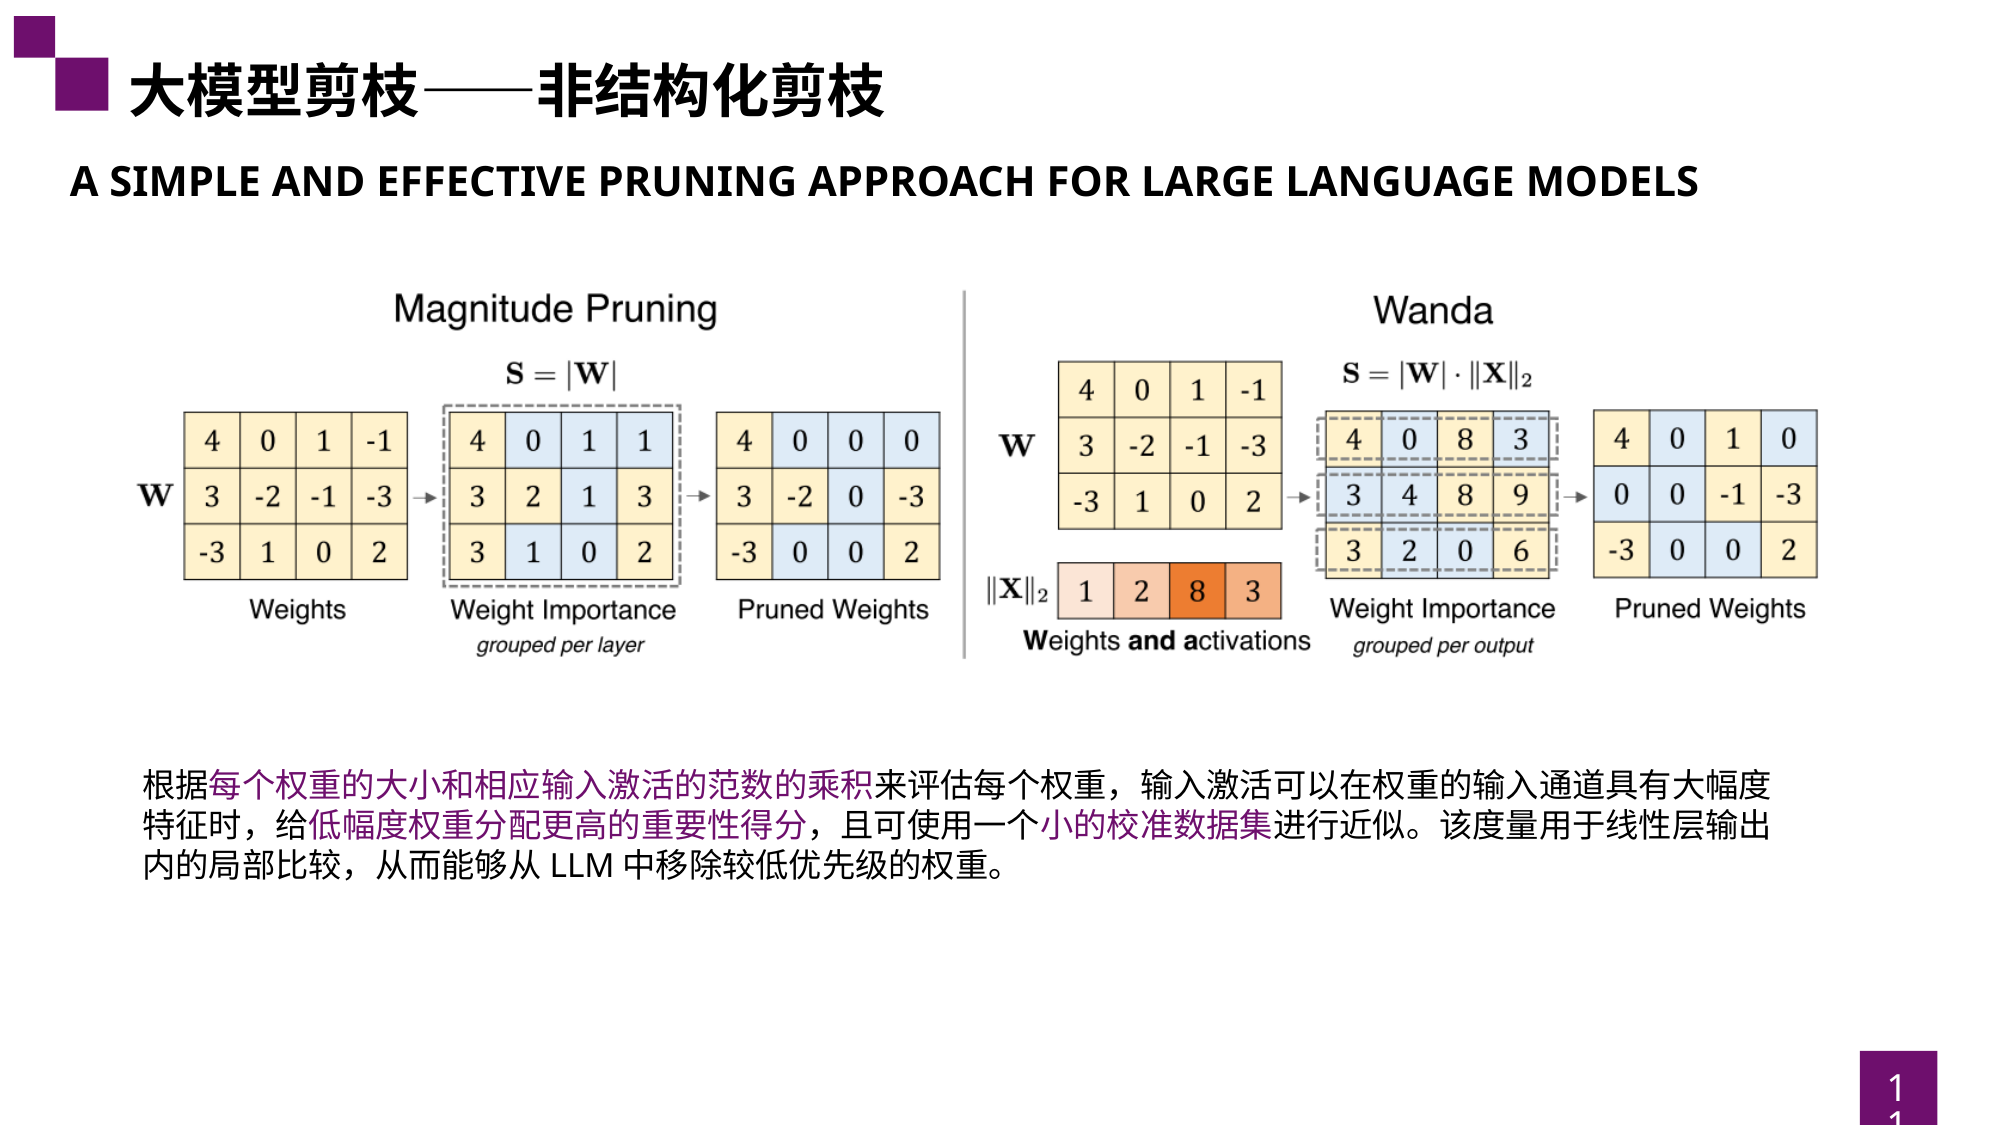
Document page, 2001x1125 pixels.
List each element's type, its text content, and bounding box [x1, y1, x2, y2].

text_box [1859, 1050, 1939, 1125]
text_box [54, 57, 109, 112]
text_box [13, 15, 56, 59]
text_box 大模型剪枝——非结构化剪枝 [113, 47, 1000, 132]
text_box A SIMPLE AND EFFECTIVE PRUNING APPROACH FOR LARGE LANGUAGE MODELS [55, 146, 1938, 212]
text_box 根据每个权重的大小和相应输入激活的范数的乘积来评估每个权重，输入激活可以在权重的输入通道具有大幅度特征时，给低幅度权重分配更高的重要性得分，且可使用一个小的校准数据集进行近似。该度量用于线性层输出内的局部比较，从而能够从LLM中移除较低优先级的权重。 [127, 756, 1819, 891]
text_box 11 [1871, 1056, 1926, 1117]
picture [114, 260, 1836, 677]
